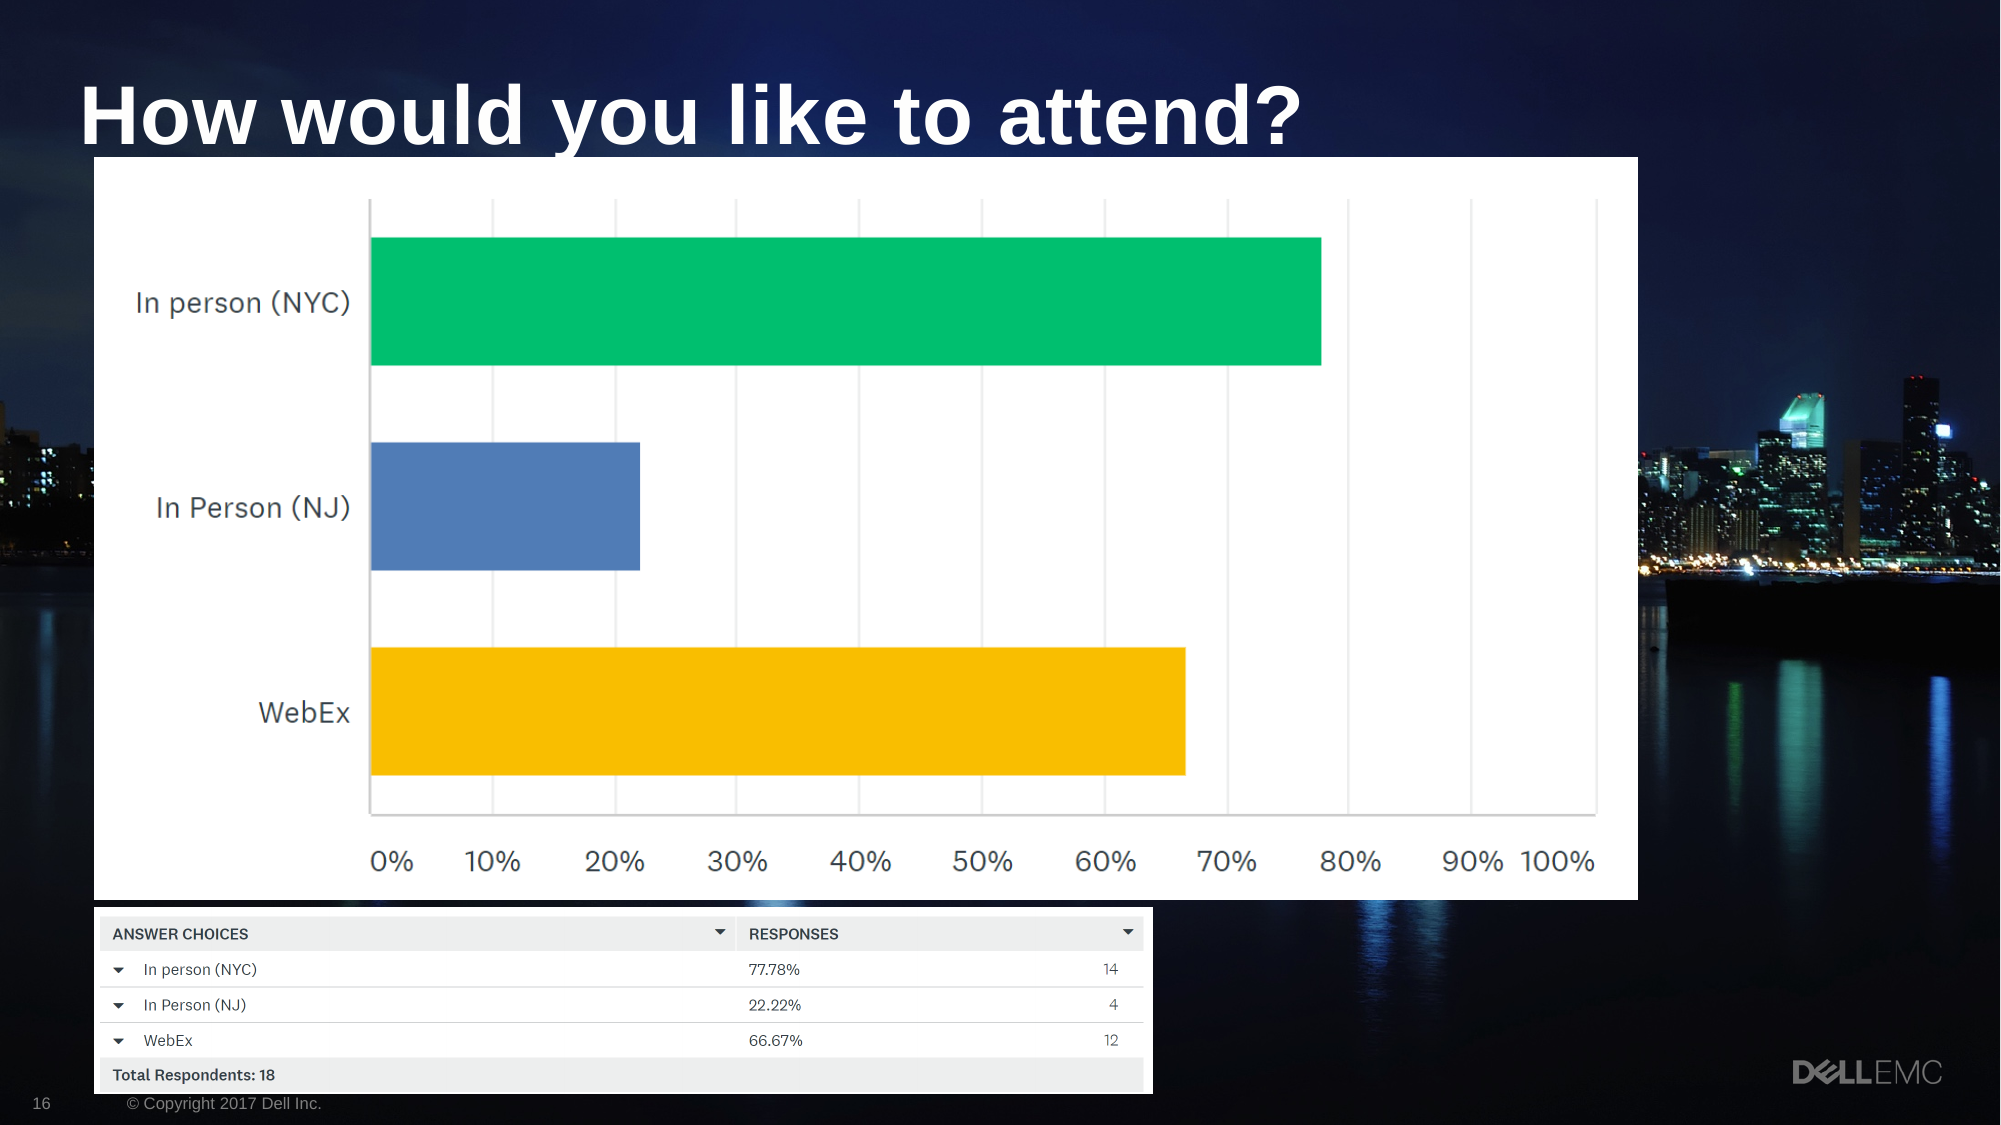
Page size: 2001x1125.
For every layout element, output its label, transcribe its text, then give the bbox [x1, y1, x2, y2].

picture [0, 0, 2001, 1125]
text_box How would you like to attend? [64, 53, 1322, 169]
